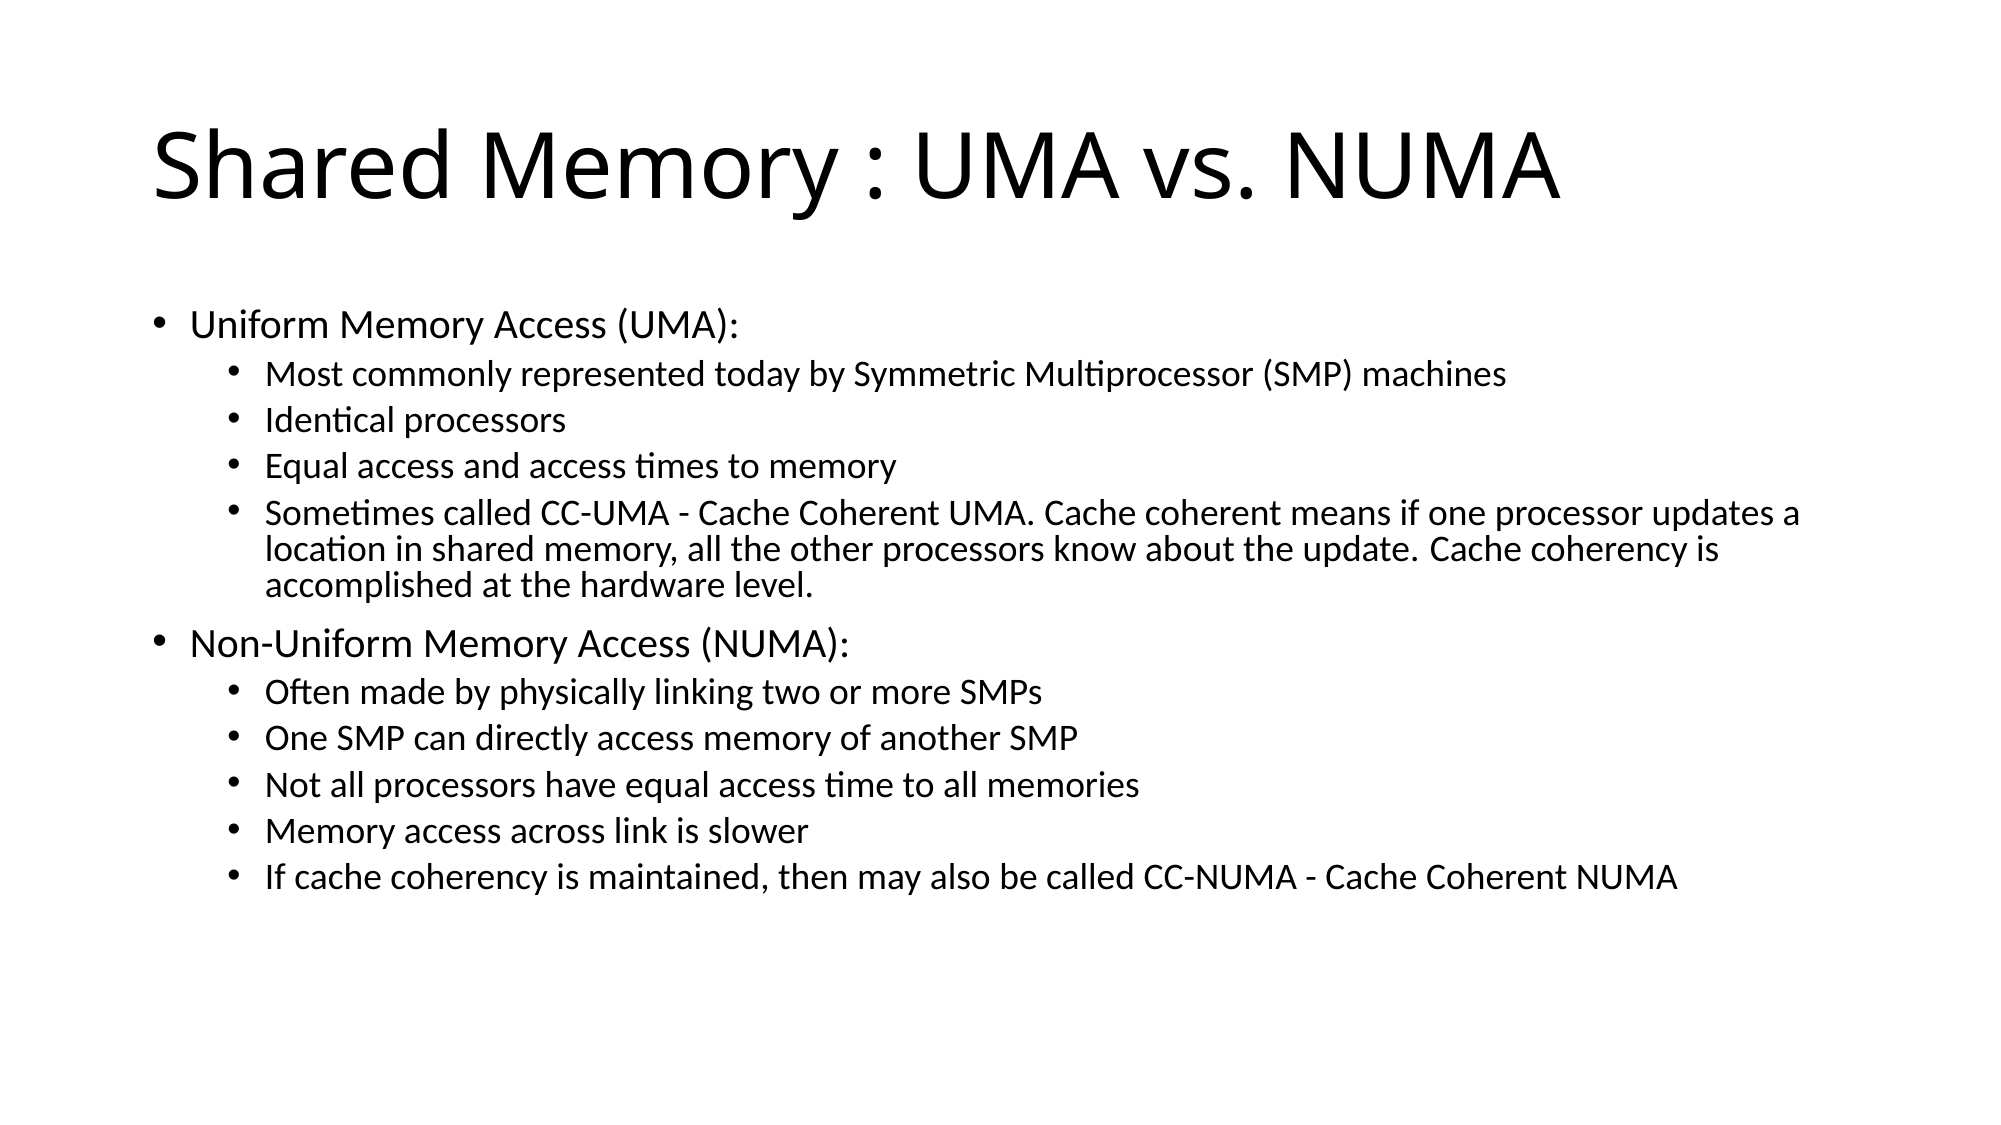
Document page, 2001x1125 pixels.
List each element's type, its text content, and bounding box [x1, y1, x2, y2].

title Shared Memory : UMA vs. NUMA [137, 59, 1863, 278]
list Uniform Memory Access (UMA): Most commonly represented today by Symmetric Multiprocessor (SMP) machines Identical processors Equal access and access times to memory Sometimes called CC-UMA - Cache Coherent UMA. Cache coherent means if one processor updates a location in shared memory, all the other processors know about the update. Cache coherency is accomplished at the hardware level. Non-Uniform Memory Access (NUMA): Often made by physically linking two or more SMPs One SMP can directly access memory of another SMP Not all processors have equal access time to all memories Memory access across link is slower If cache coherency is maintained, then may also be called CC-NUMA - Cache Coherent NUMA [137, 299, 1863, 1014]
